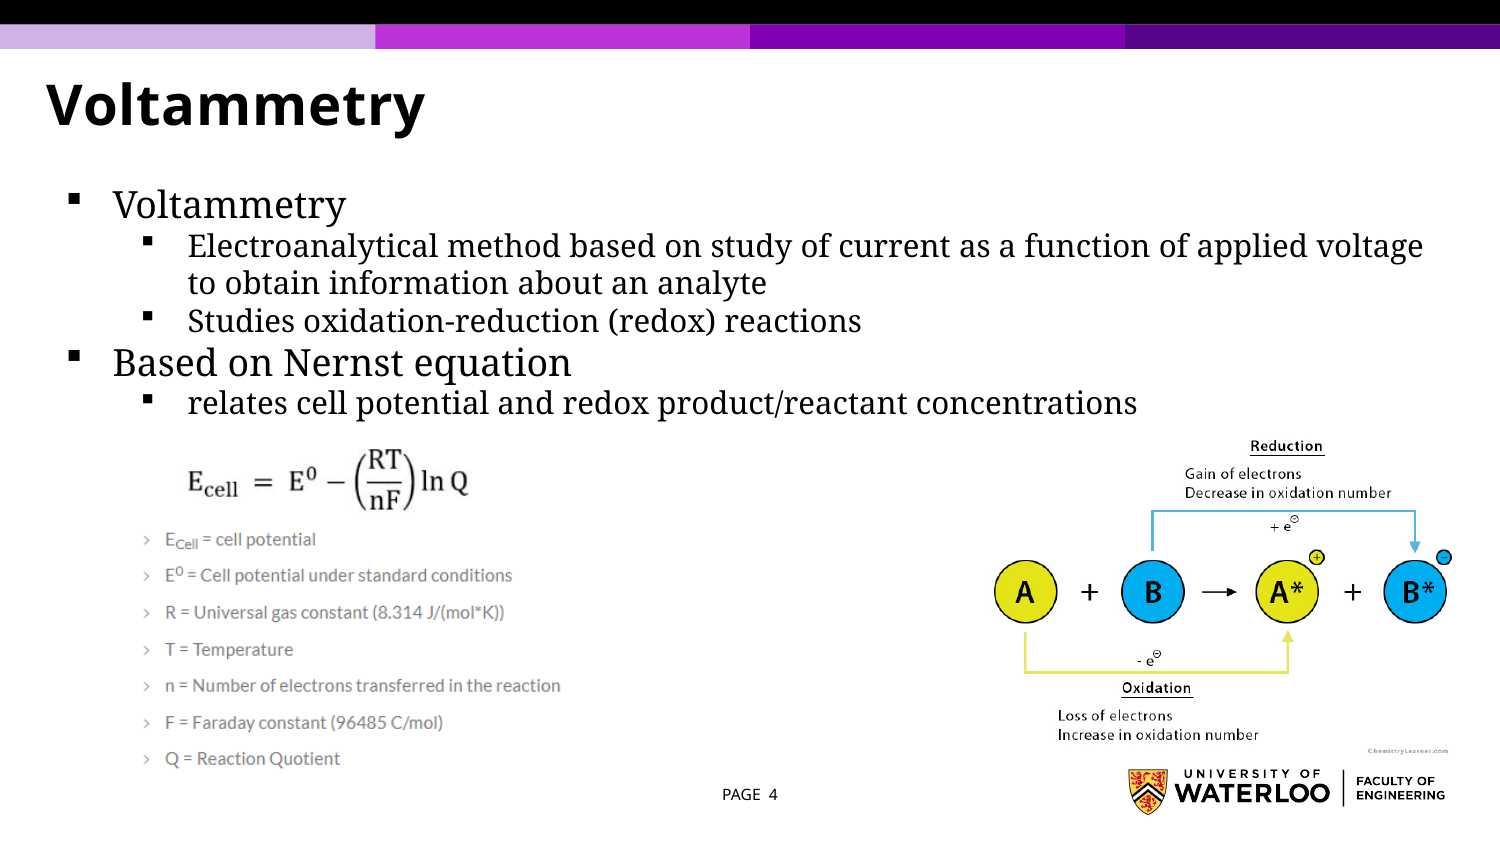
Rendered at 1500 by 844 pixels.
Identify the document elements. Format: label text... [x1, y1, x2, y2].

title Voltammetry [31, 53, 1456, 164]
picture [984, 427, 1487, 844]
slide_number PAGE 4 [687, 779, 813, 811]
list Voltammetry Electroanalytical method based on study of current as a function of applied voltage to obtain information about an analyte Studies oxidation-reduction (redox) reactions Based on Nernst equation relates cell potential and redox product/reactant concentrations [31, 173, 1456, 740]
picture [138, 447, 572, 780]
